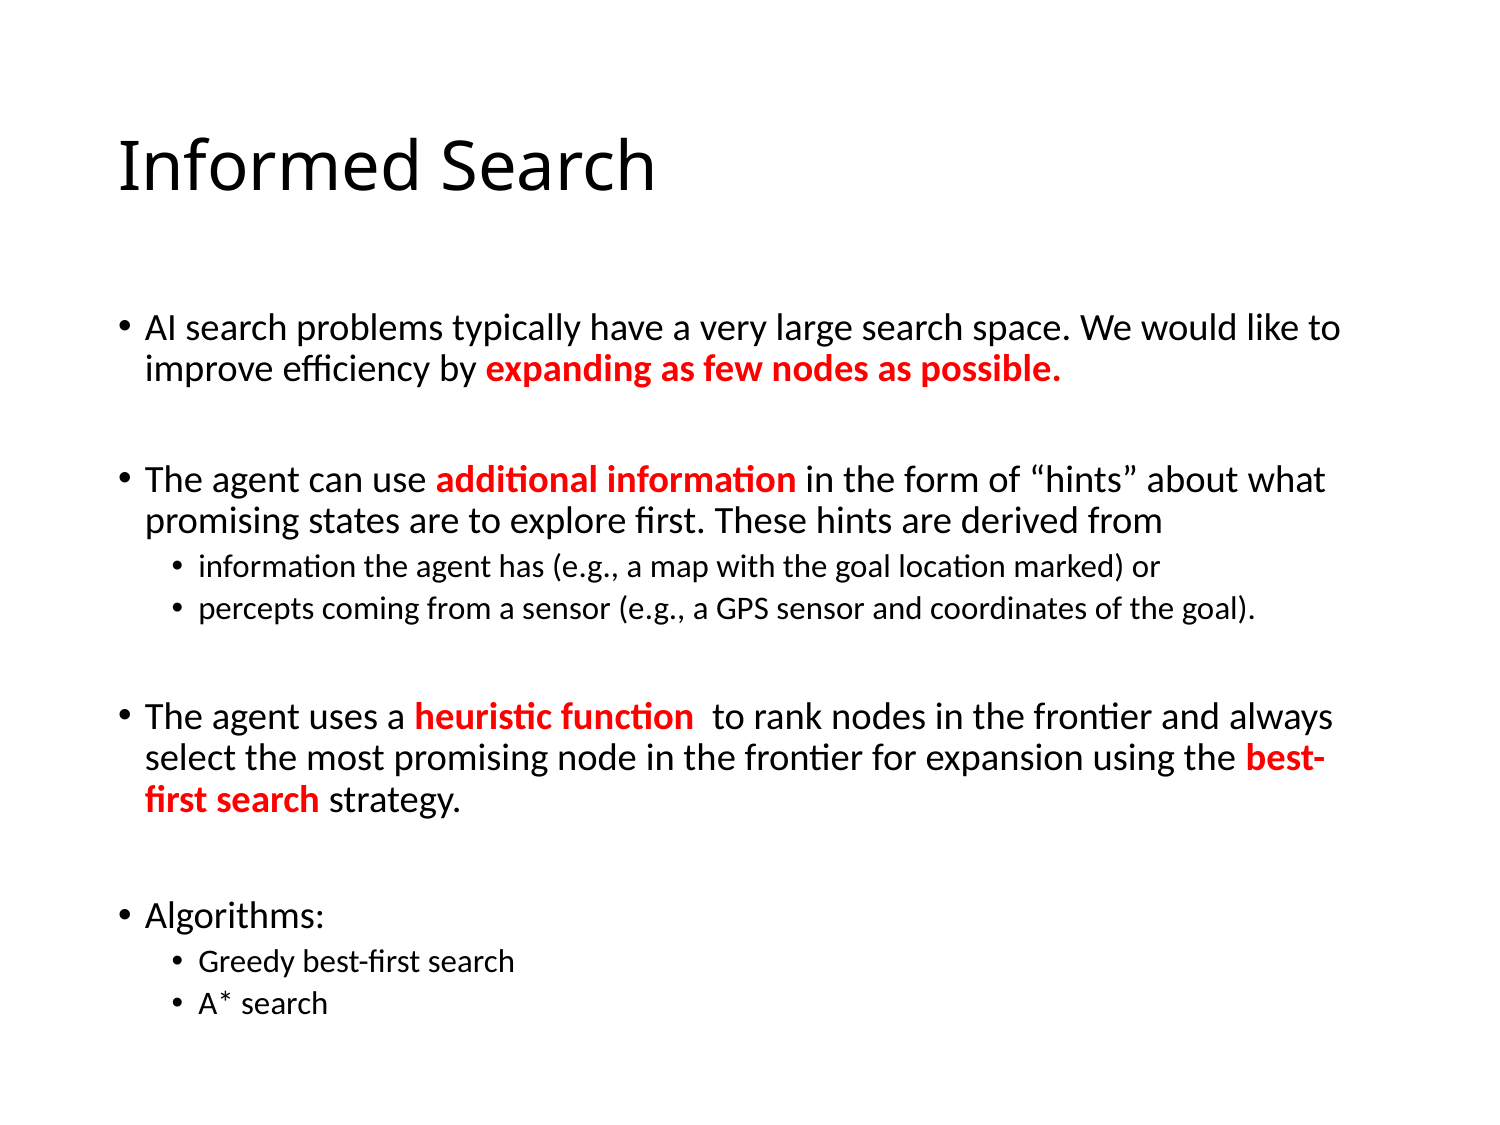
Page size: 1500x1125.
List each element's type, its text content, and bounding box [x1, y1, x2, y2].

title Informed Search [103, 59, 1397, 278]
